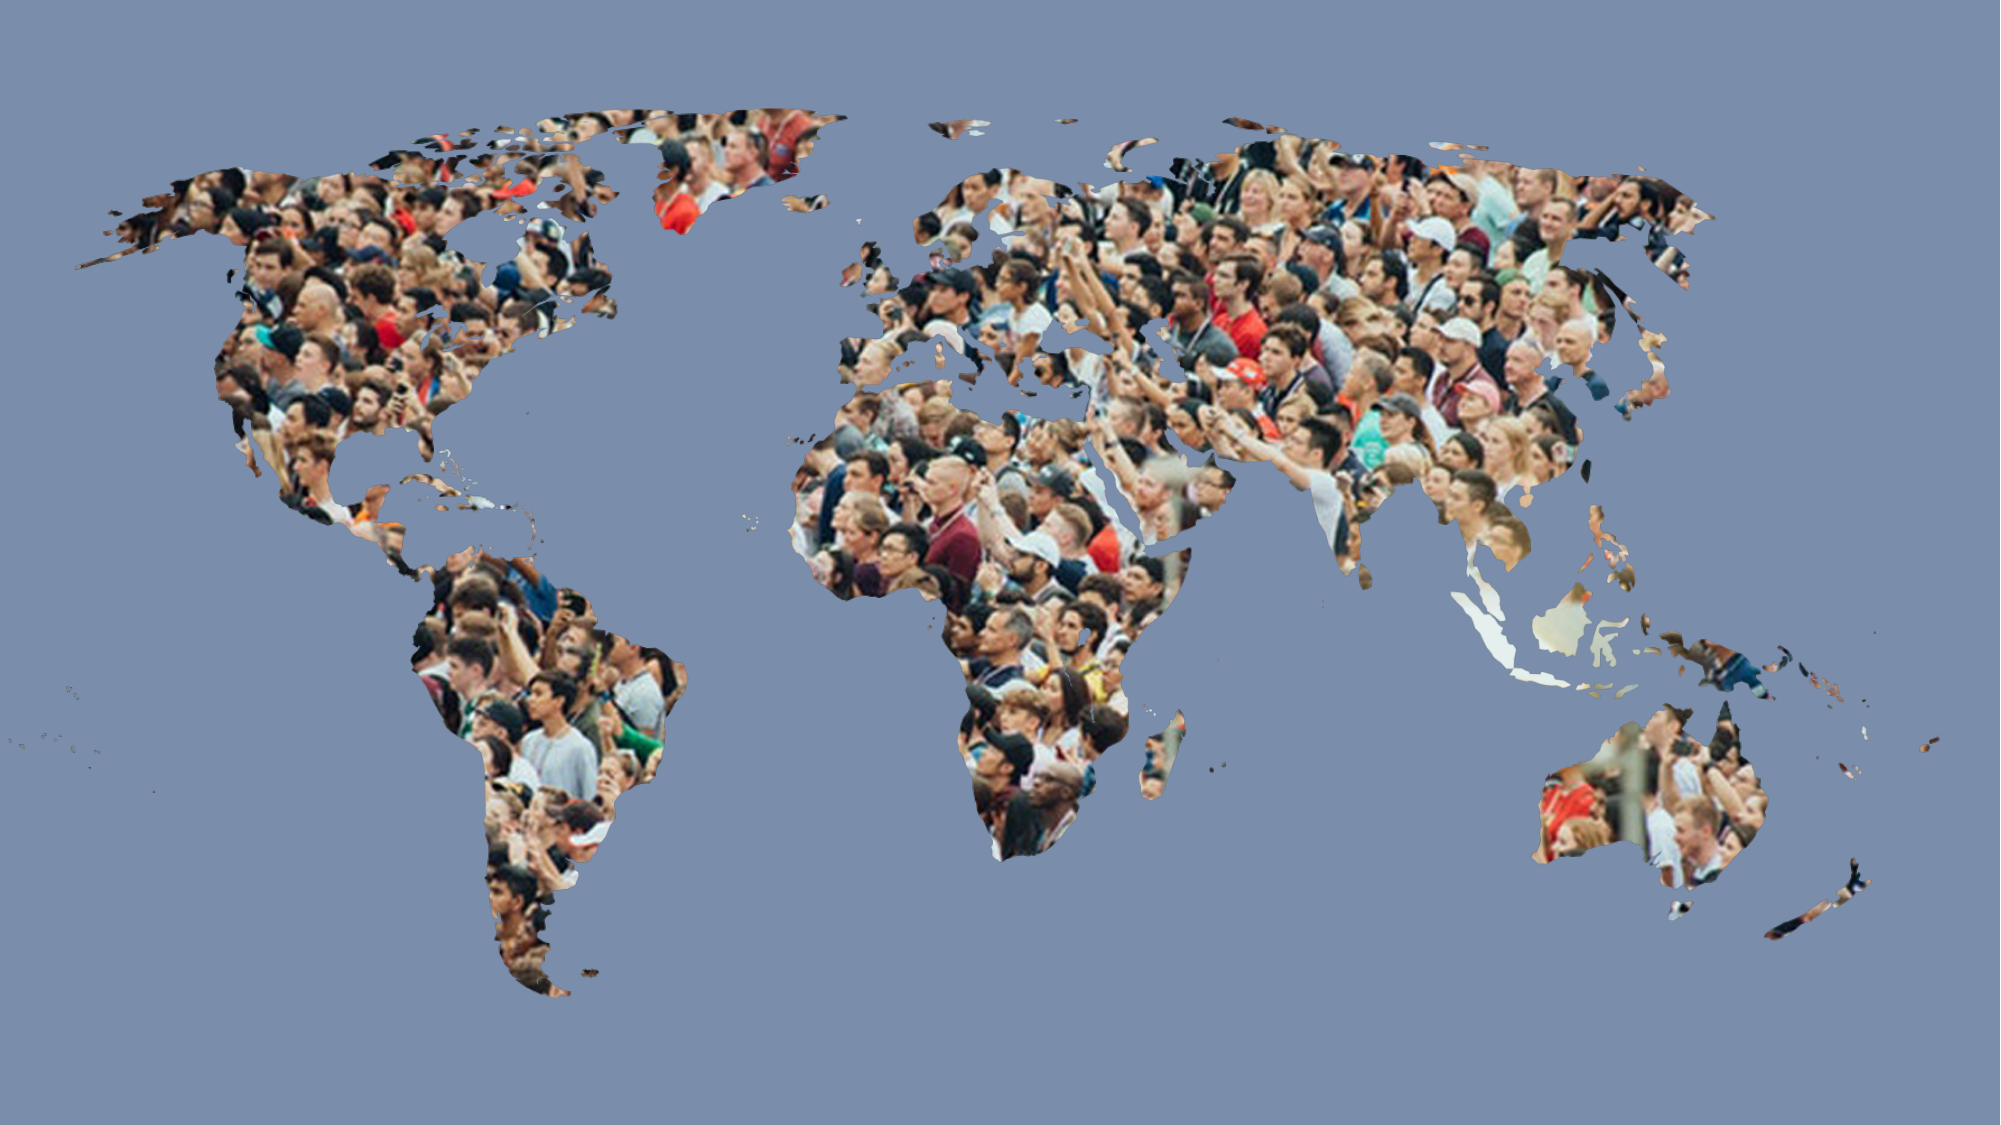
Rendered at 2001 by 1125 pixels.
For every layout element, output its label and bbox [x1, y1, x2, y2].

picture [0, 108, 1961, 998]
